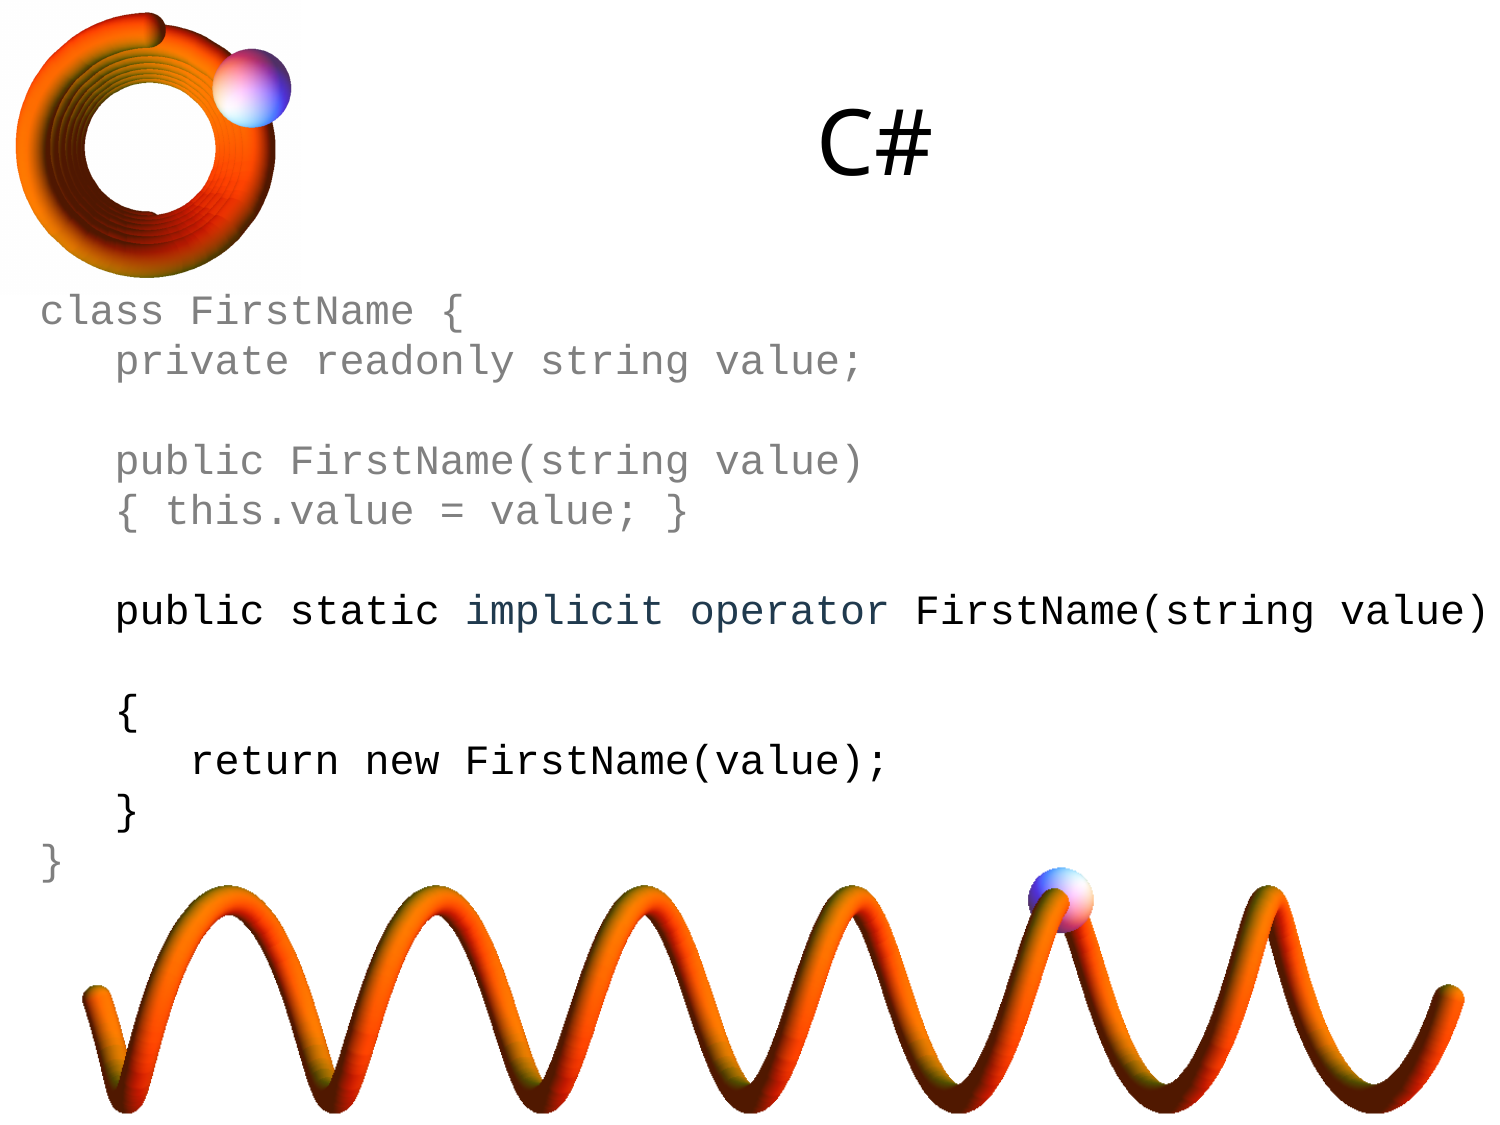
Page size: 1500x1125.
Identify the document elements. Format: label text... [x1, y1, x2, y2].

picture [0, 857, 1500, 1125]
picture [0, 0, 301, 295]
text_box C# [304, 45, 1500, 233]
text_box class FirstName { private readonly string value; public FirstName(string value) { this.value = value; } public static implicit operator FirstName(string value) { return new FirstName(value); } } [24, 275, 1500, 856]
